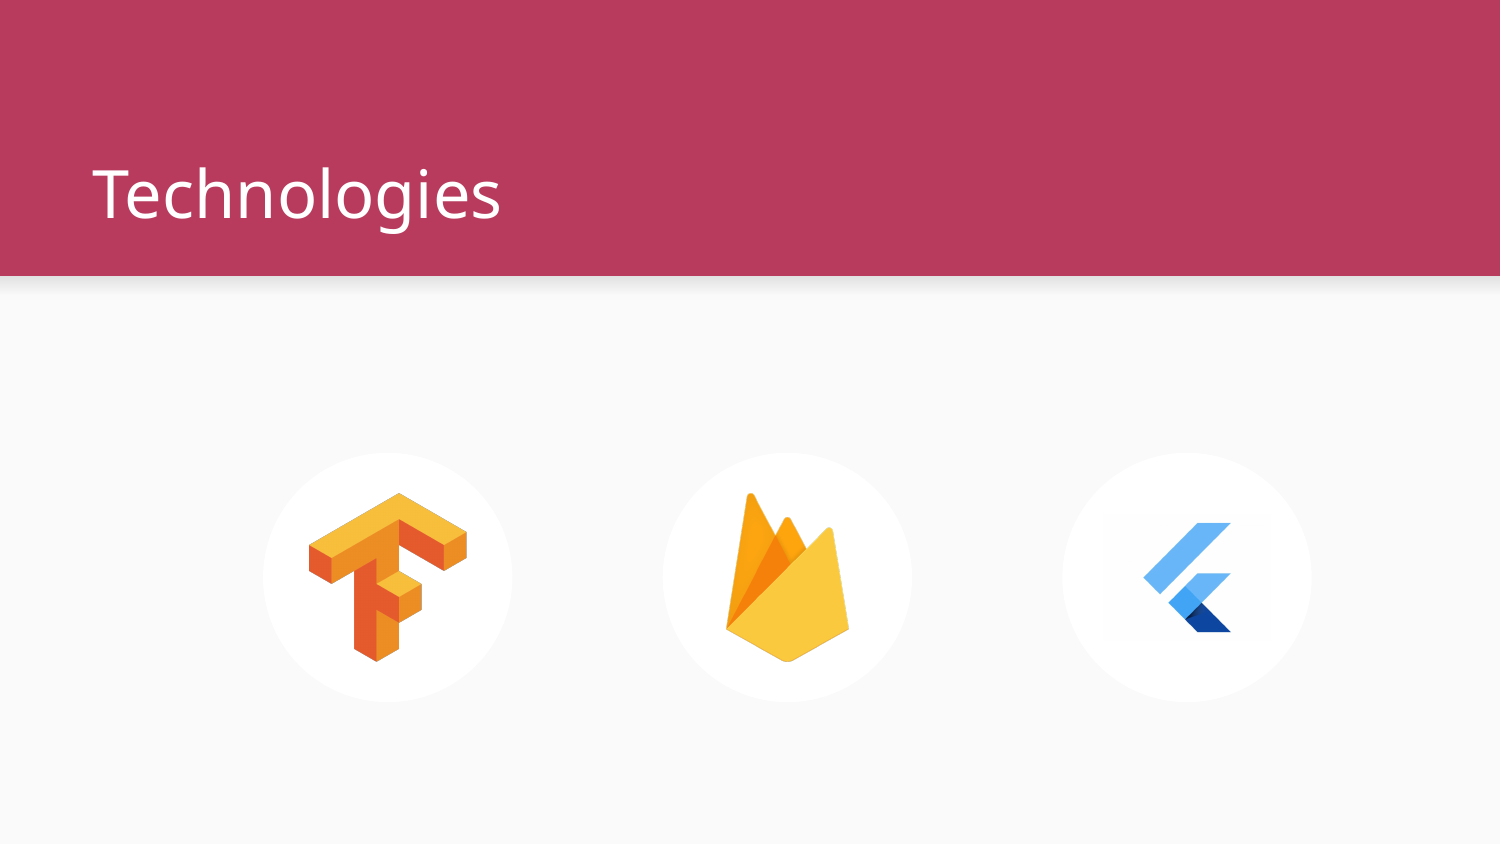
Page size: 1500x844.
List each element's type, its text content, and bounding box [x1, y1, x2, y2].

text_box [1062, 452, 1312, 703]
picture [308, 493, 467, 662]
text_box [662, 452, 913, 703]
picture [1102, 514, 1272, 641]
picture [725, 493, 849, 662]
title Technologies [77, 121, 1427, 248]
text_box [263, 452, 513, 703]
